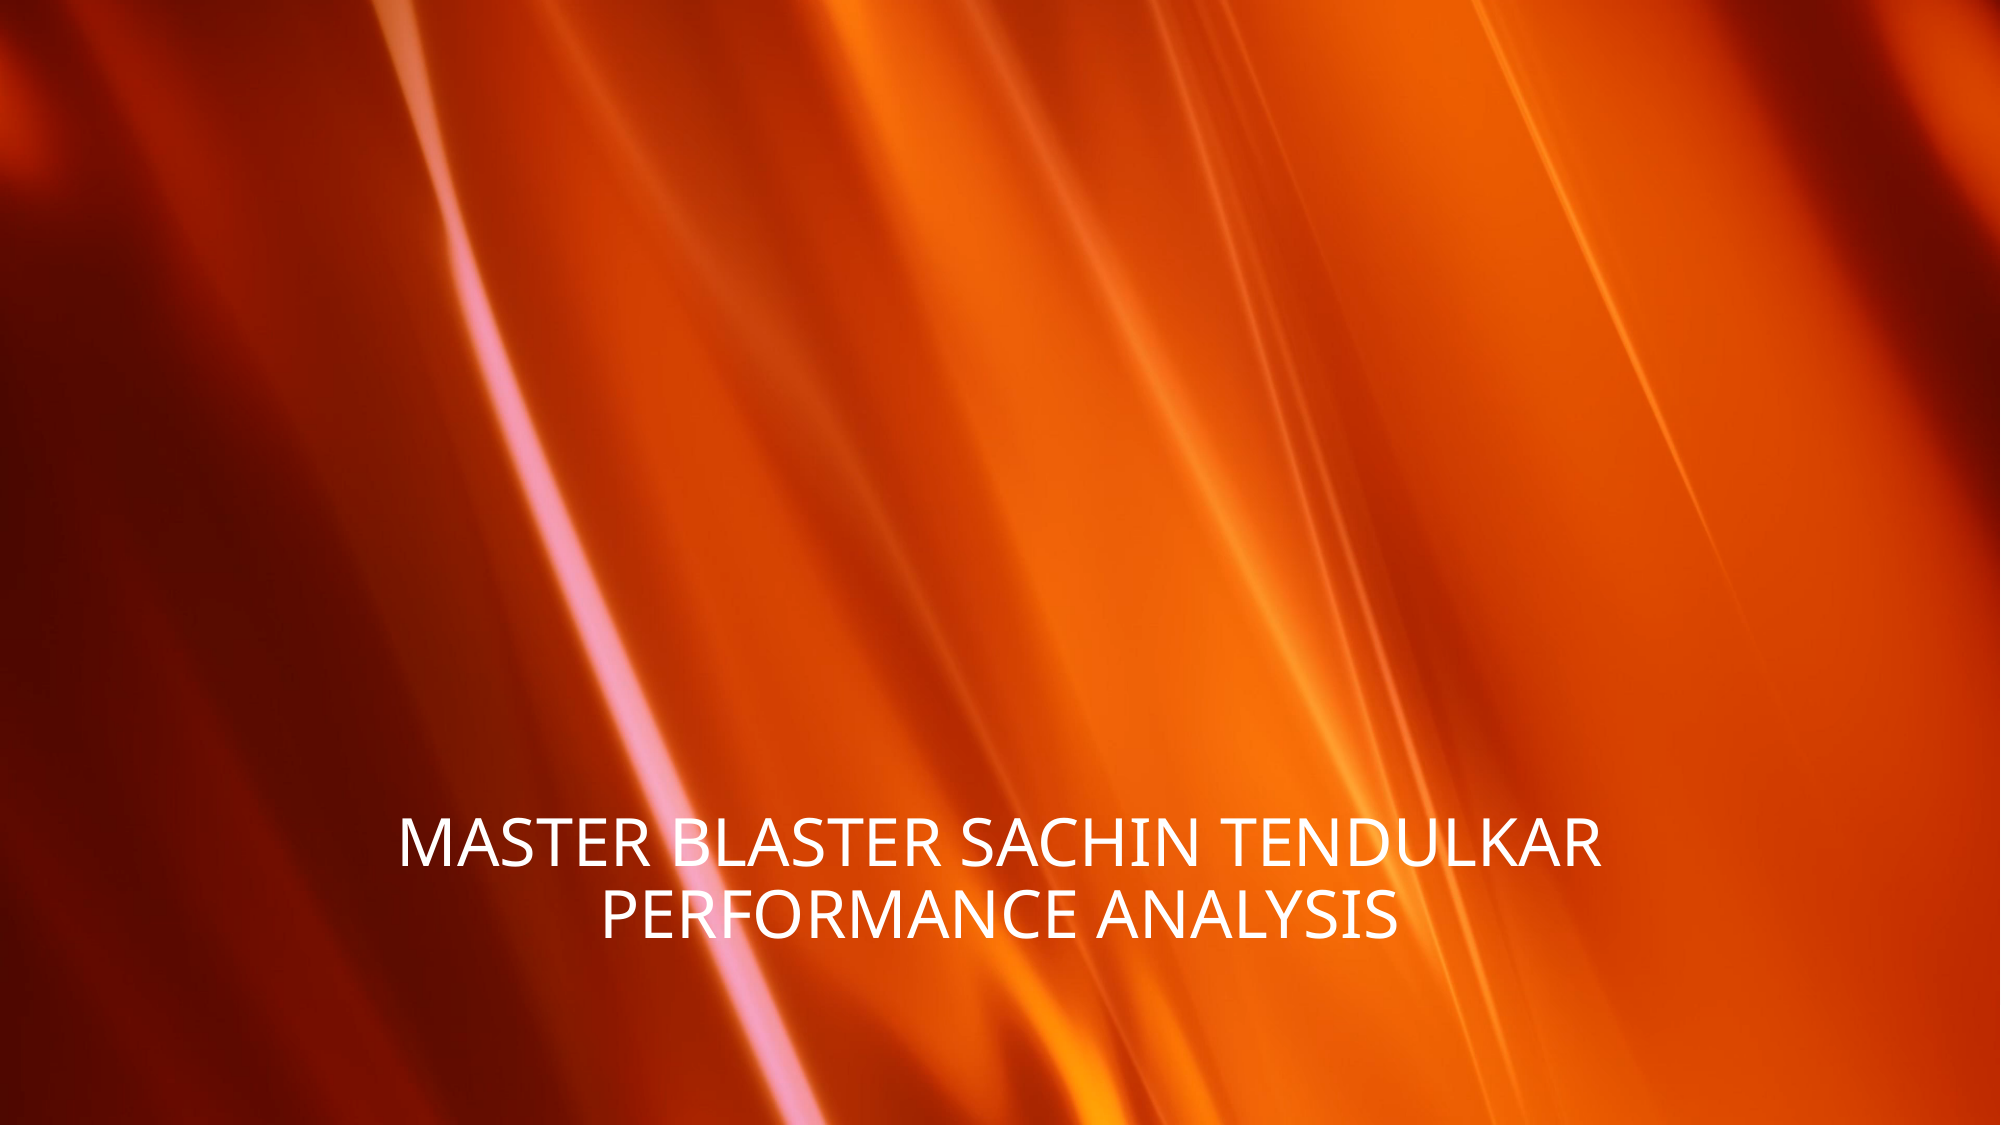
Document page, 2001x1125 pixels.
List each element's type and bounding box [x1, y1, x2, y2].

text_box [0, 0, 2000, 1125]
